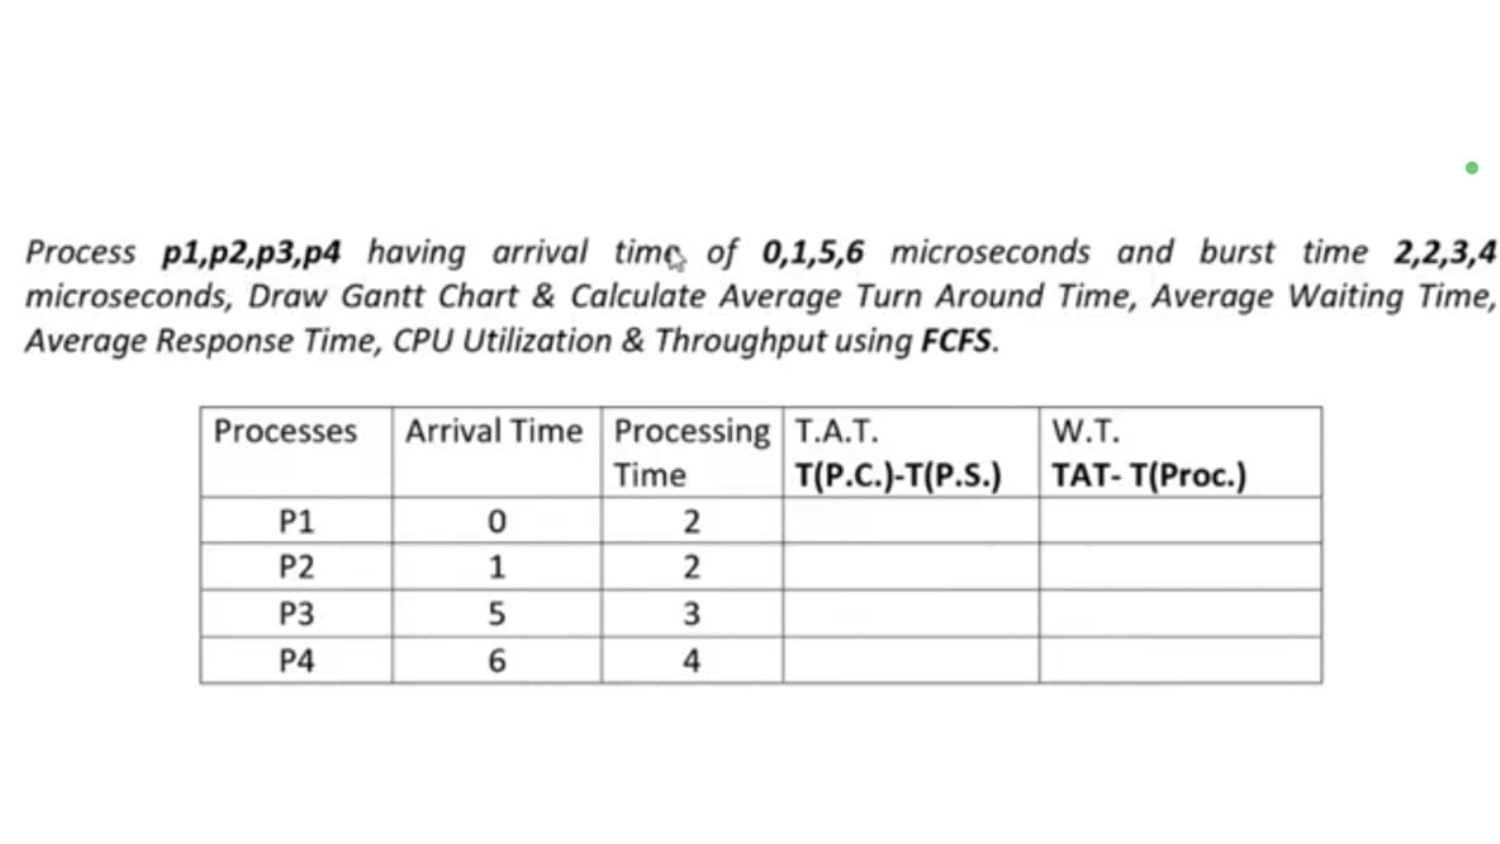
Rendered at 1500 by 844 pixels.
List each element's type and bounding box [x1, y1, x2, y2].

picture [0, 135, 1500, 709]
